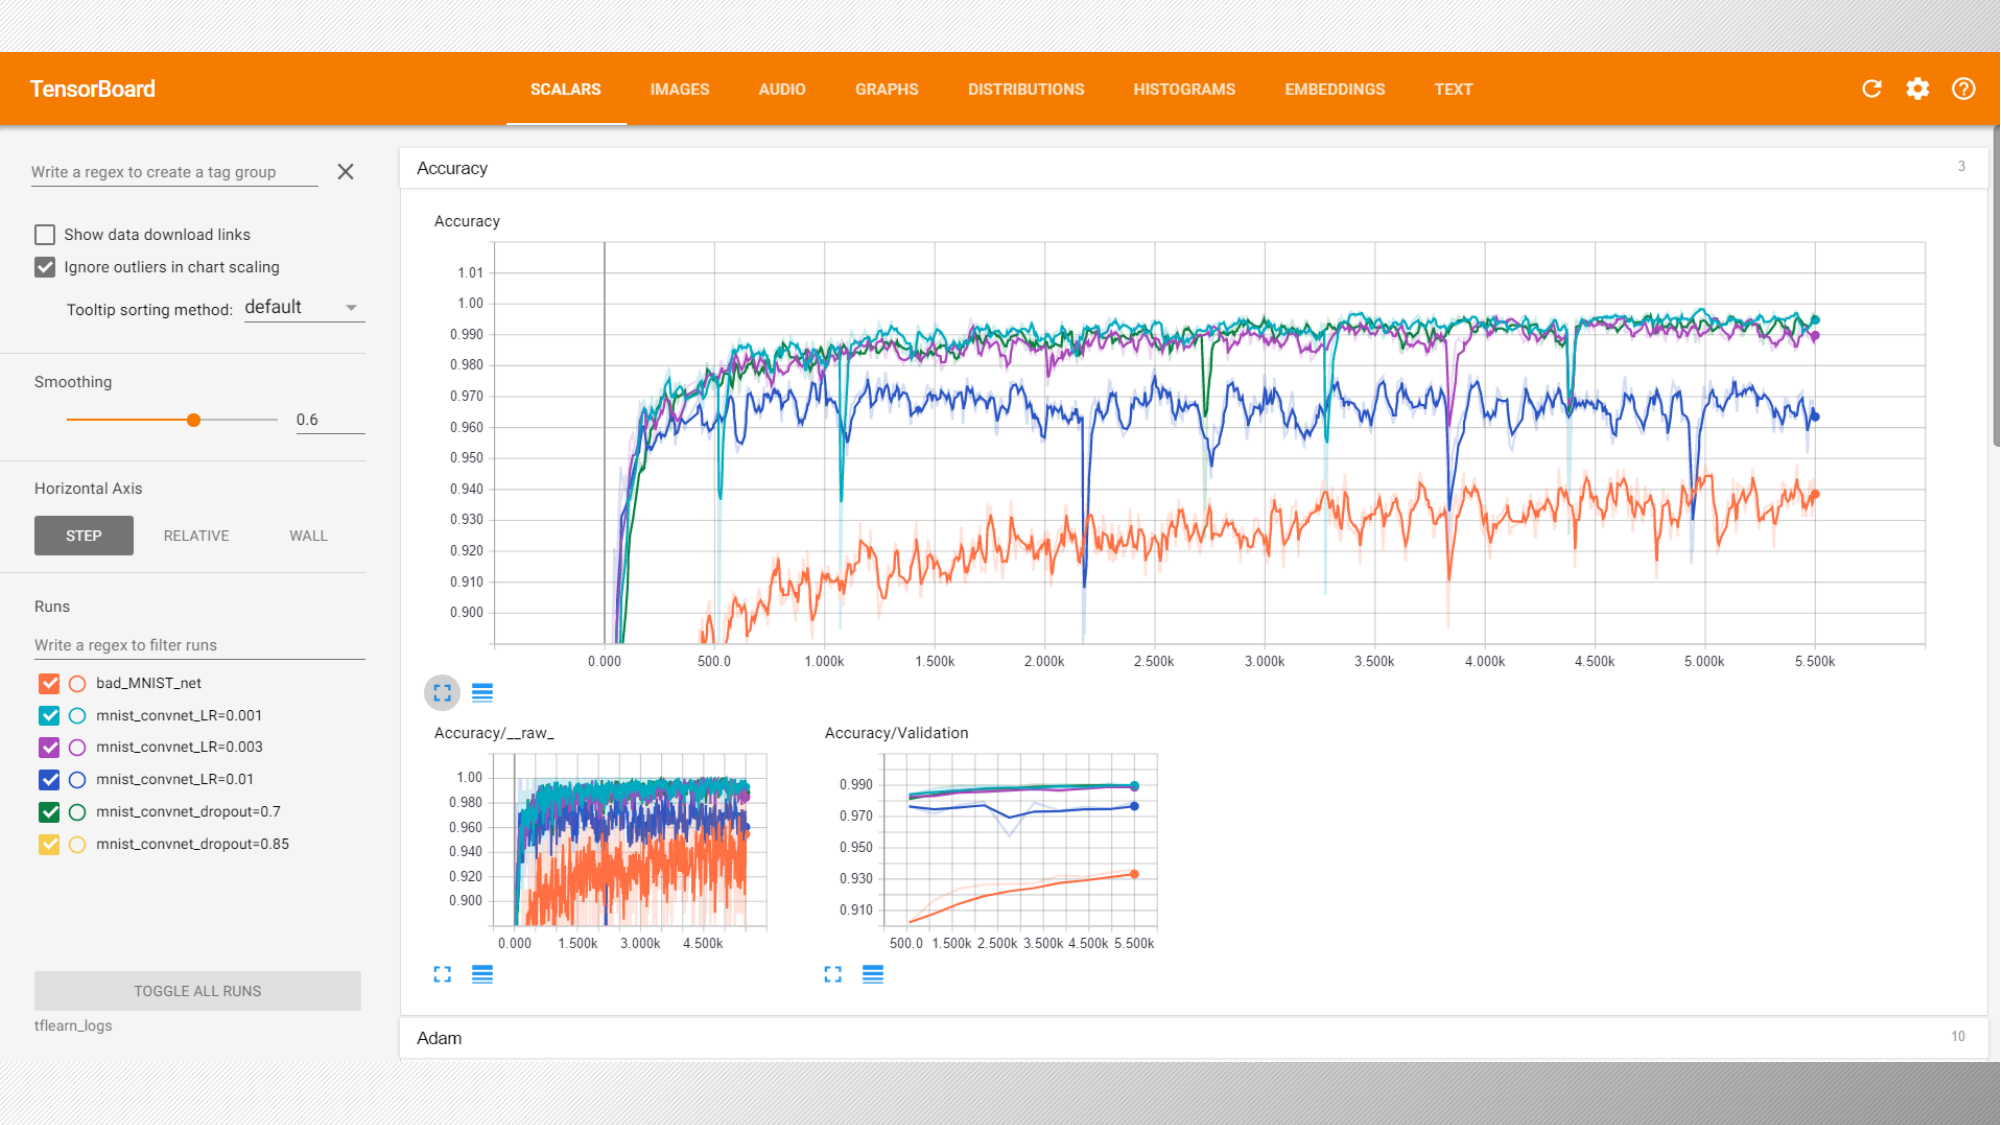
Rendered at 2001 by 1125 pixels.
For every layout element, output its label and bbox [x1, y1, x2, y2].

picture [0, 51, 2000, 1063]
